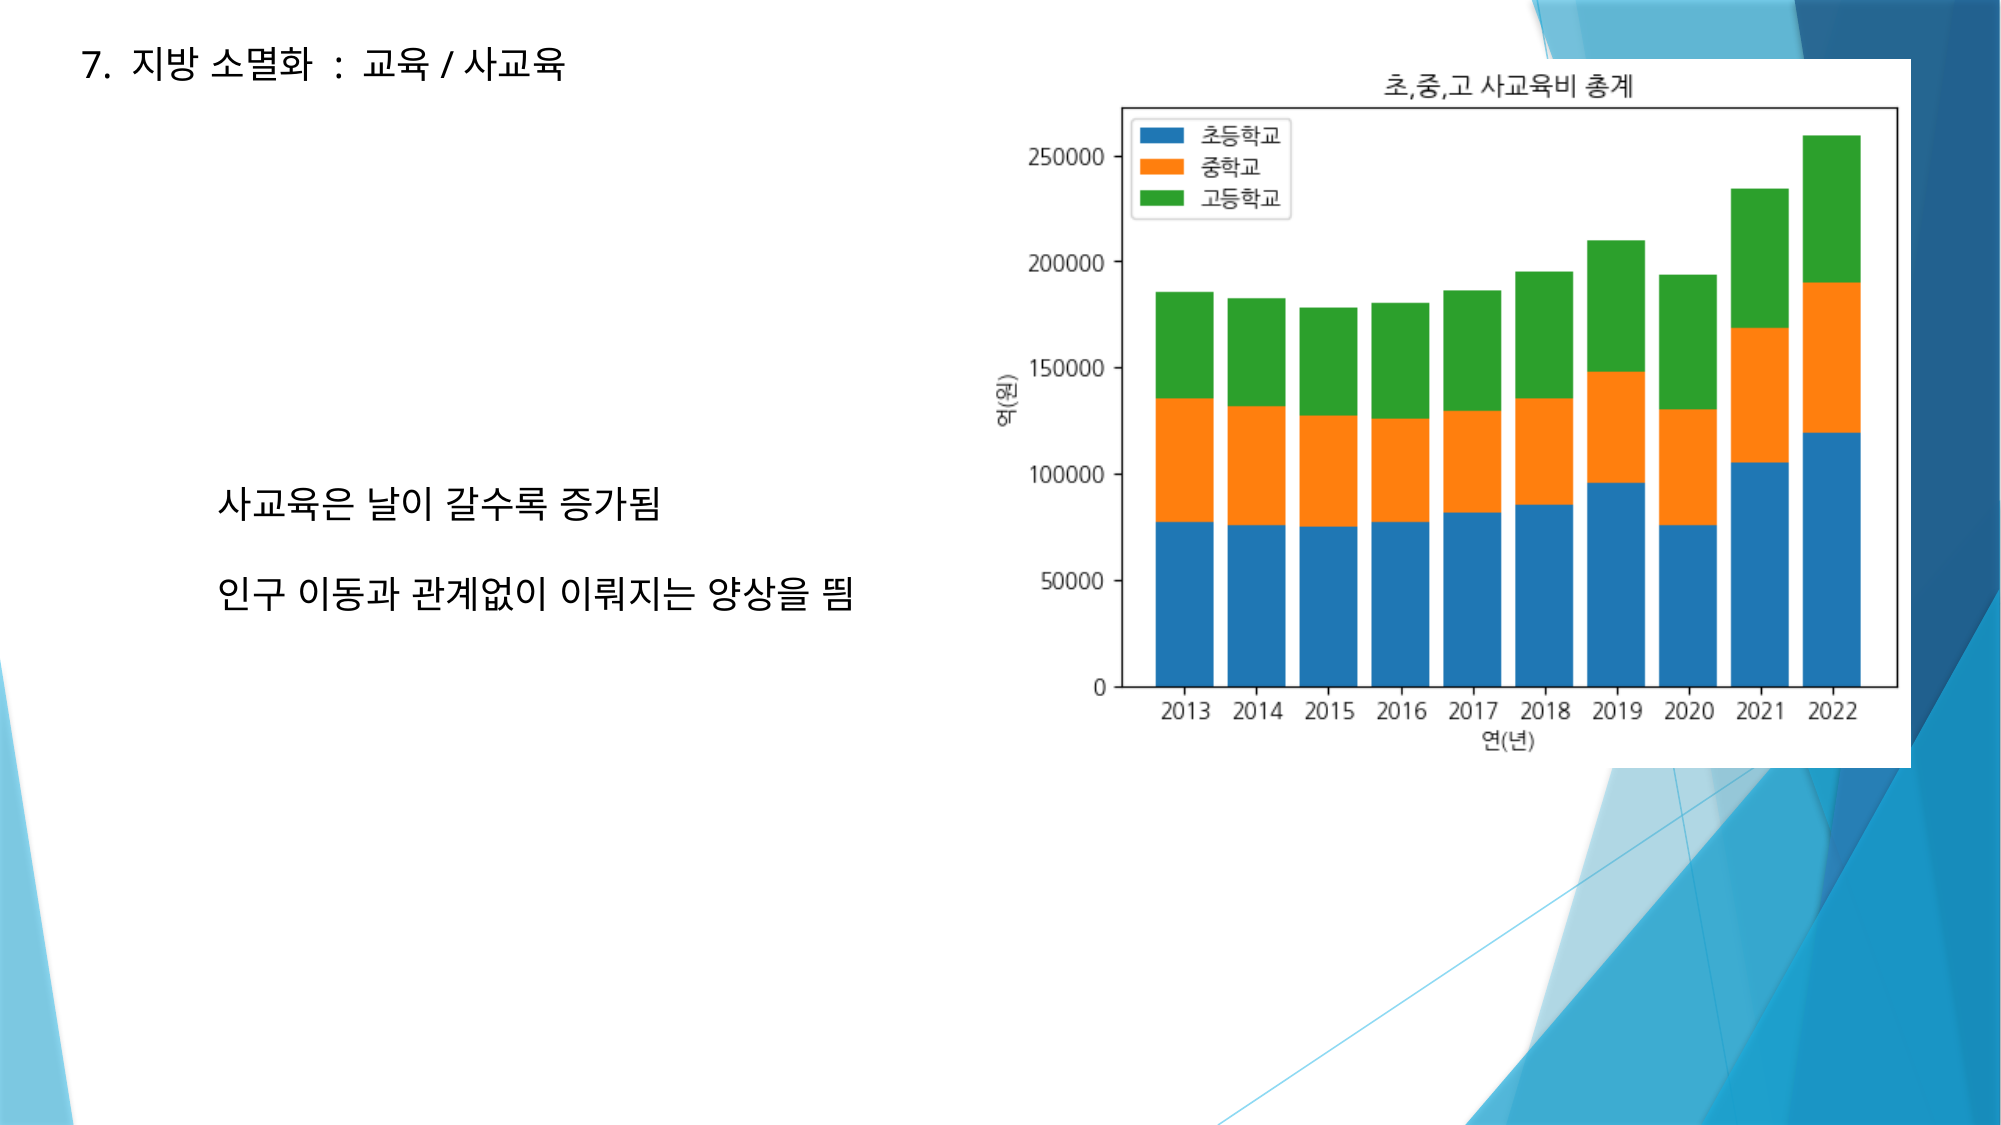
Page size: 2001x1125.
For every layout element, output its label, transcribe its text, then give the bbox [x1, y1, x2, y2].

picture [980, 59, 1912, 769]
text_box 7. 지방 소멸화 : 교육/사교육 [66, 33, 582, 94]
text_box 사교육은 날이 갈수록 증가됨 인구 이동과 관계없이 이뤄지는 양상을 띔 [203, 473, 872, 624]
